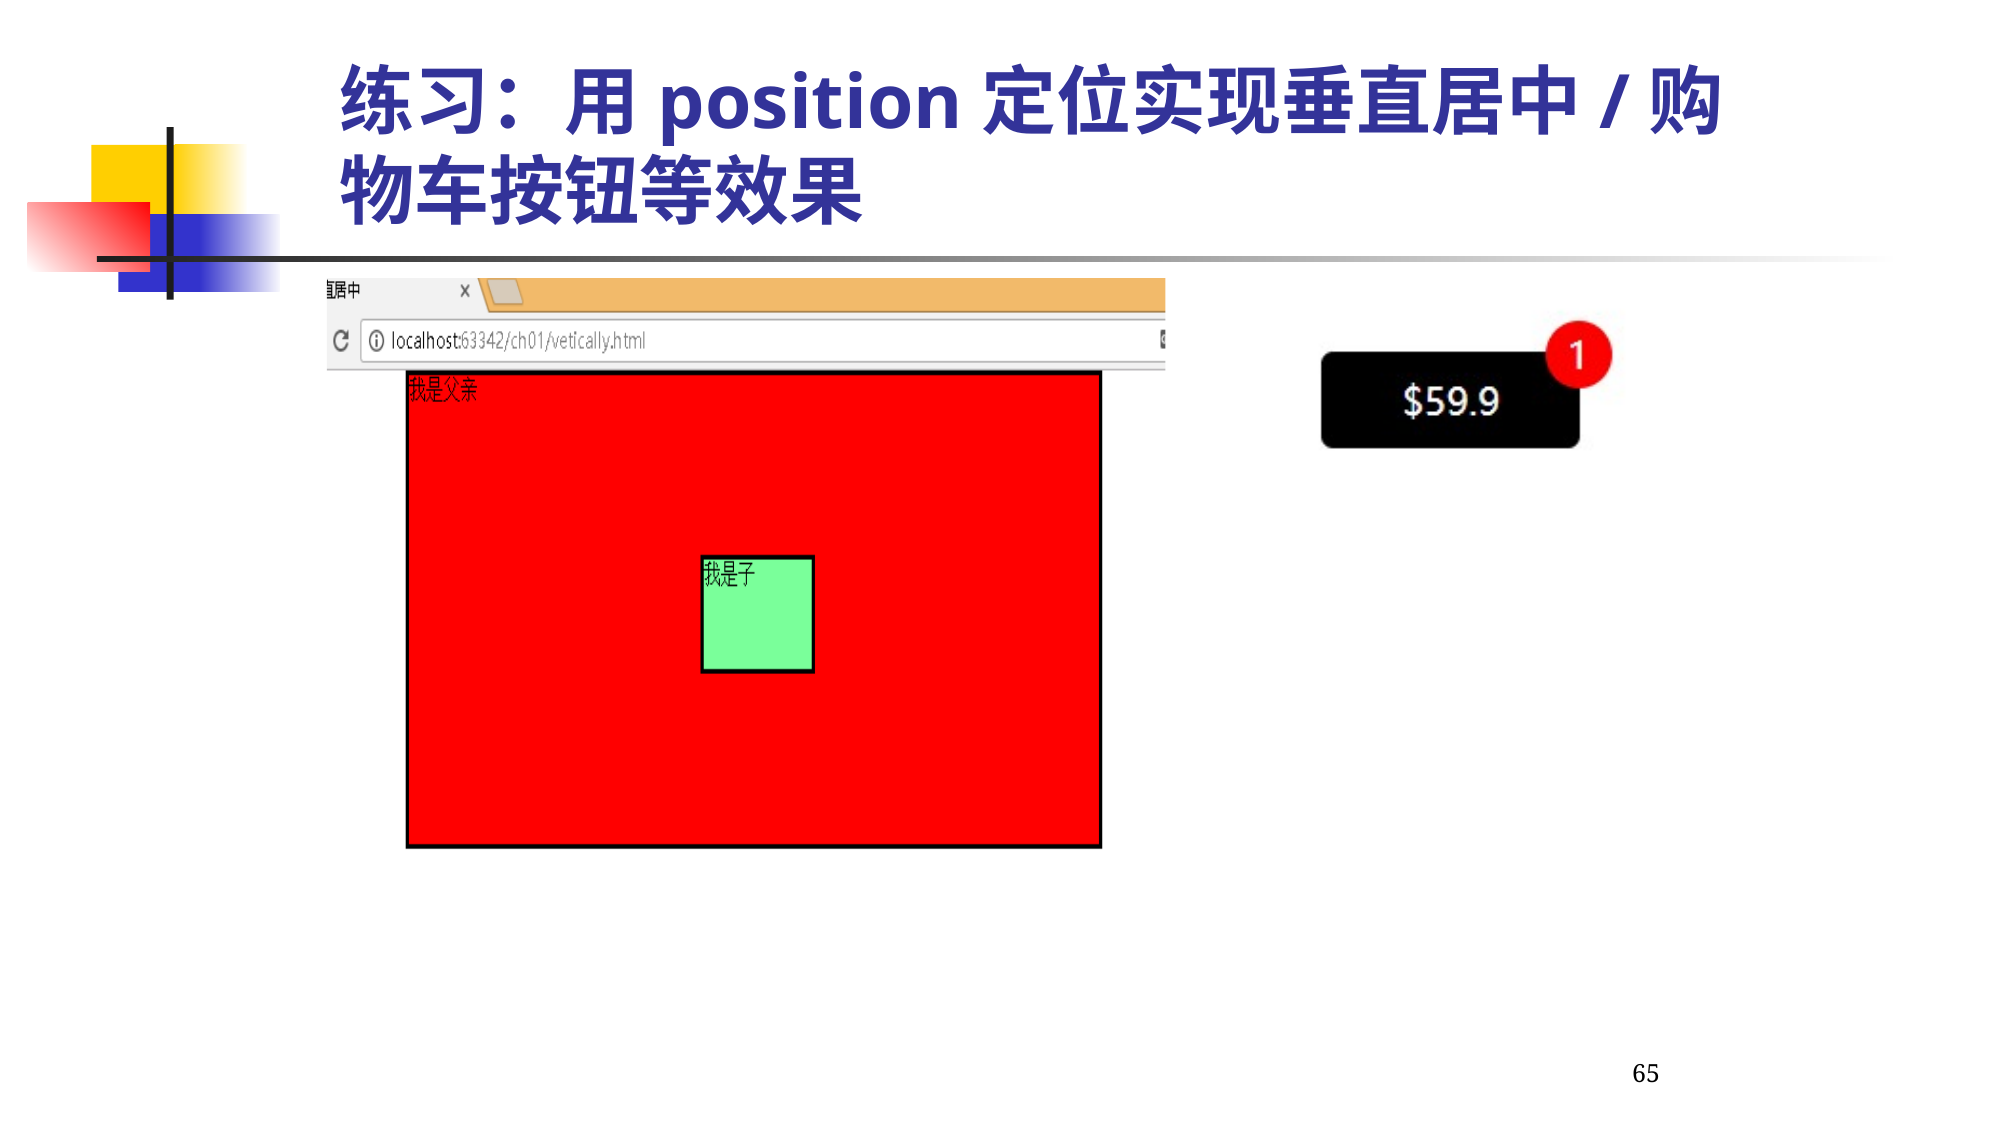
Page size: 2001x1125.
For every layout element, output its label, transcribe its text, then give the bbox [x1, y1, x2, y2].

slide_number 65 [1325, 1024, 1675, 1100]
picture [326, 278, 1166, 931]
title 练习：用position定位实现垂直居中/购物车按钮等效果 [324, 45, 1751, 233]
picture [1294, 302, 1627, 469]
